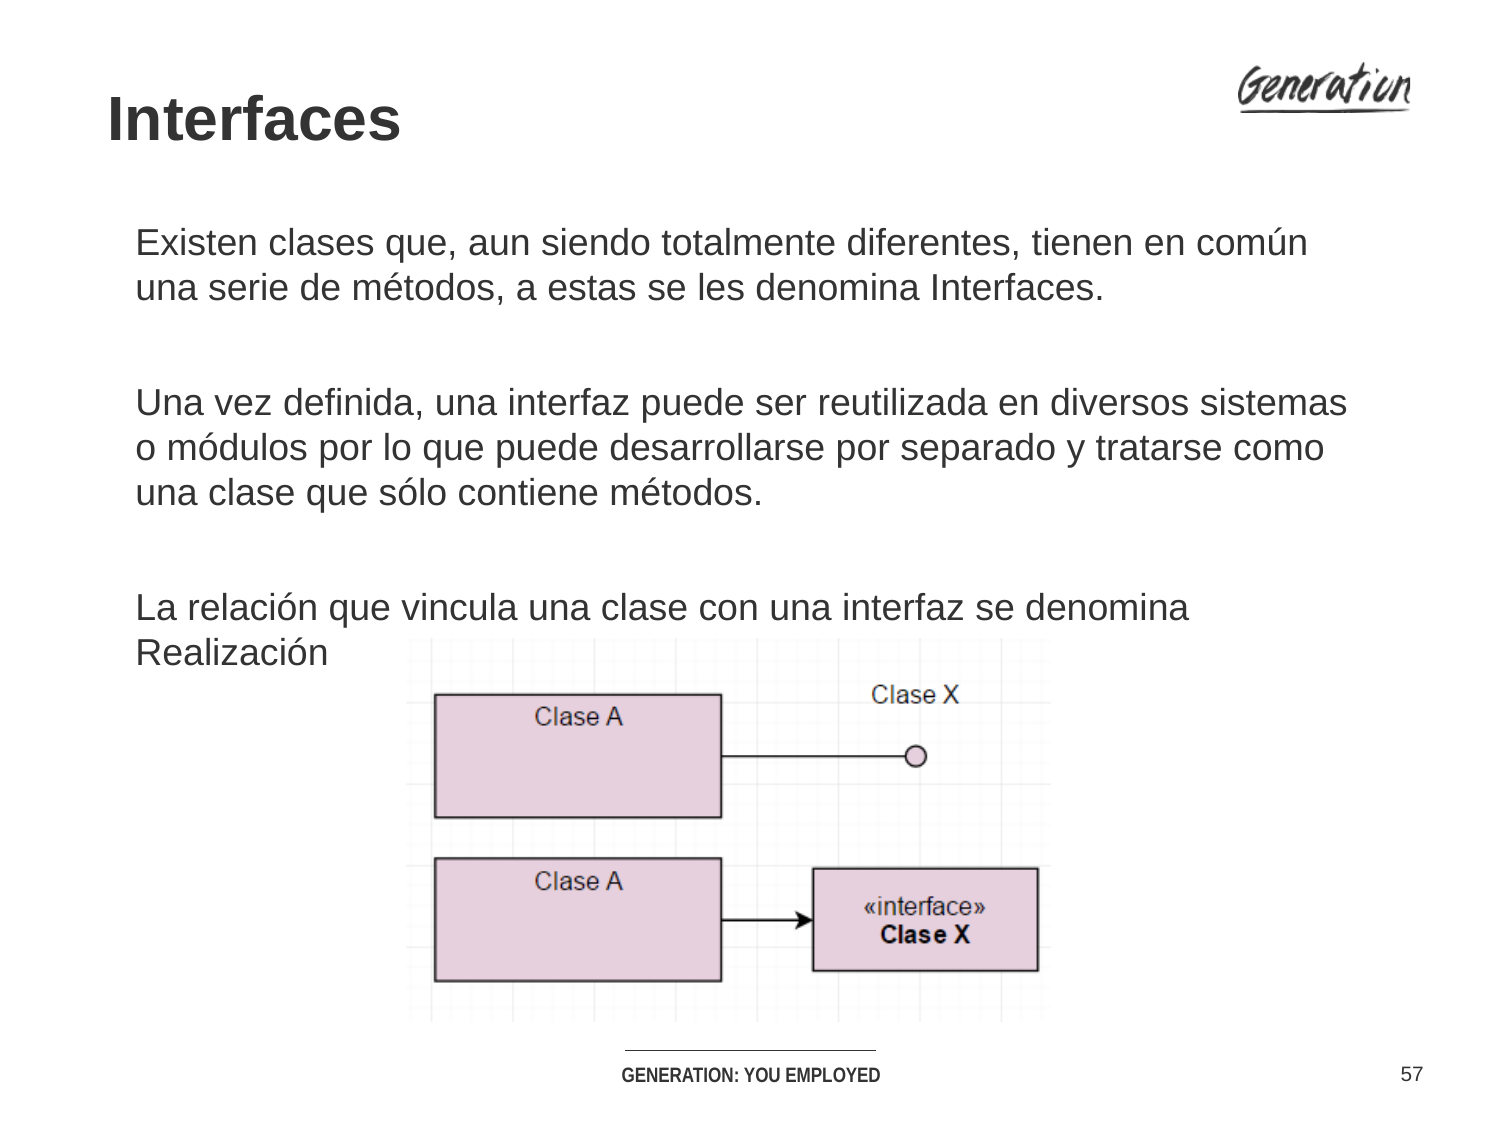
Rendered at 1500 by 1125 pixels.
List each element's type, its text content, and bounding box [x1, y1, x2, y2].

title Interfaces [107, 70, 1421, 162]
picture [406, 638, 1051, 1022]
list Existen clases que, aun siendo totalmente diferentes, tienen en común una serie de métodos, a estas se les denomina Interfaces. Una vez definida, una interfaz puede ser reutilizada en diversos sistemas o módulos por lo que puede desarrollarse por separado y tratarse como una clase que sólo contiene métodos. La relación que vincula una clase con una interfaz se denomina Realización [135, 218, 1356, 477]
